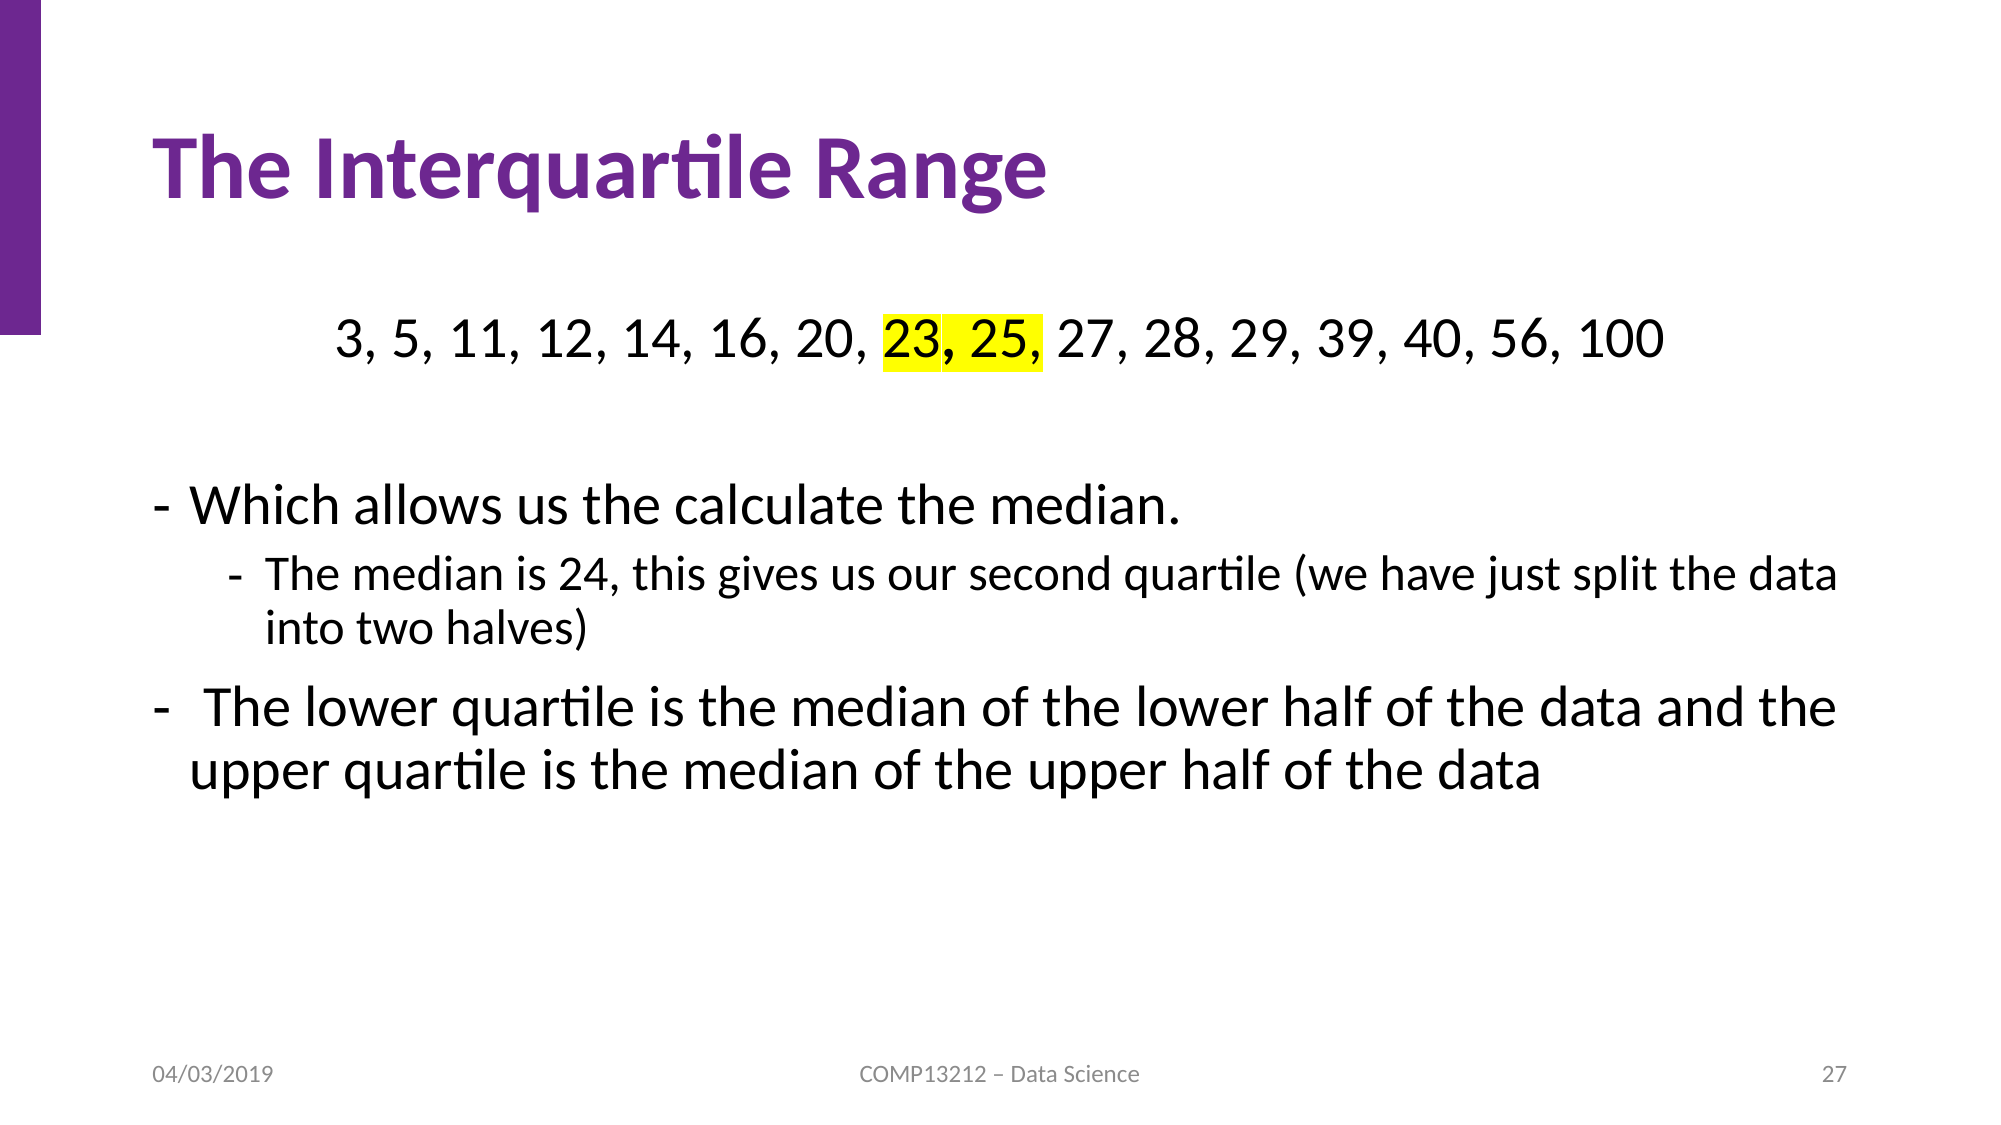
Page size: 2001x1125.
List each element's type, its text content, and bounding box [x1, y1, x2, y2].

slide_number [137, 1042, 588, 1103]
list 3, 5, 11, 12, 14, 16, 20, 23, 25, 27, 28, 29, 39, 40, 56, 100 Which allows us the calculate the median. The median is 24, this gives us our second quartile (we have just split the data into two halves) The lower quartile is the median of the lower half of the data and the upper quartile is the median of the upper half of the data [137, 299, 1863, 1014]
footer COMP13212 – Data Science [662, 1042, 1338, 1103]
slide_number 27 [1412, 1042, 1863, 1103]
title The Interquartile Range [137, 59, 1863, 278]
